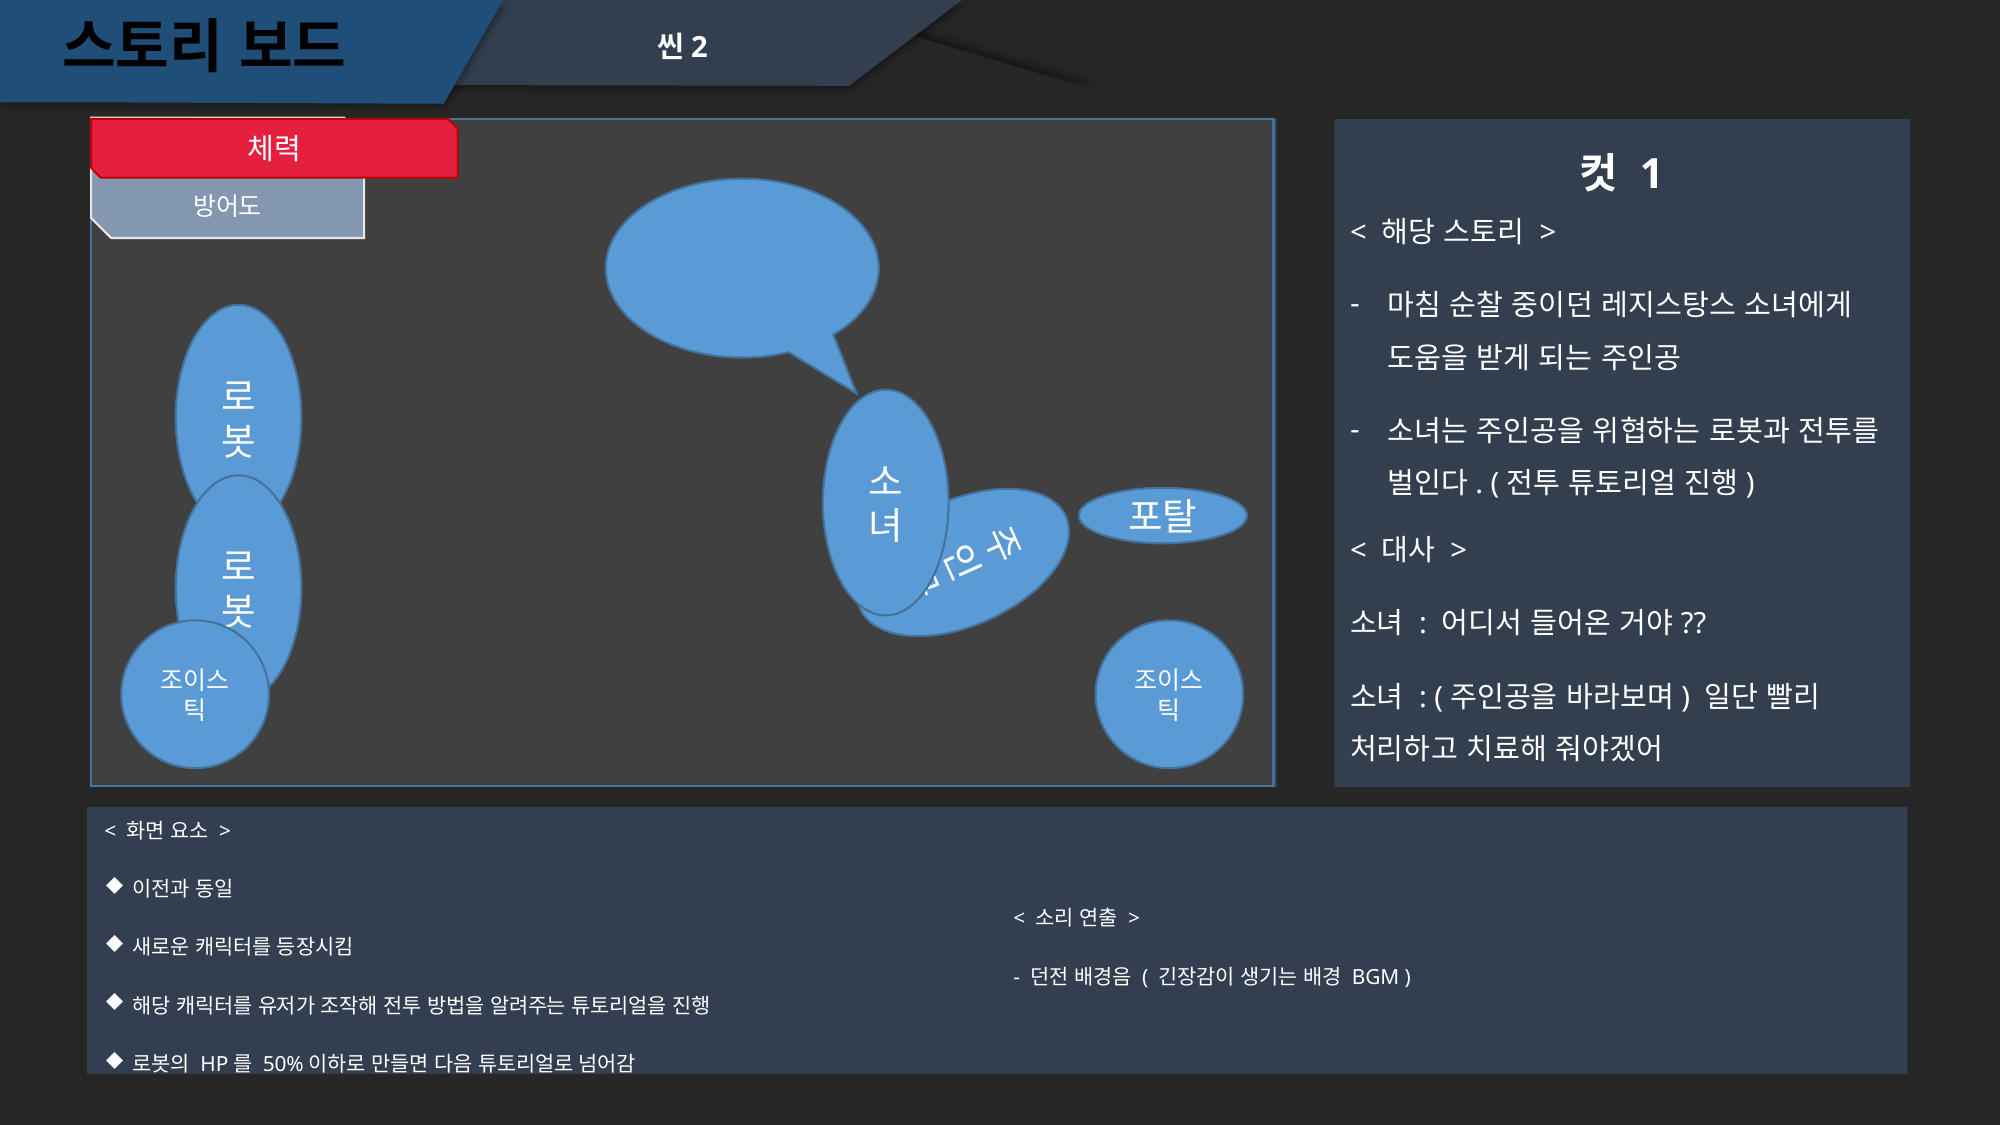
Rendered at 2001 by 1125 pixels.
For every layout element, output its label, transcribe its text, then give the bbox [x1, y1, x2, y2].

list < 화면 요소 > 이전과 동일 새로운 캐릭터를 등장시킴 해당 캐릭터를 유저가 조작해 전투 방법을 알려주는 튜토리얼을 진행 로봇의 HP를 50%이하로 만들면 다음 튜토리얼로 넘어감 [89, 806, 999, 1074]
list < 대사 > 소녀 : 어디서 들어온 거야?? 소녀 : (주인공을 바라보며) 일단 빨리 처리하고 치료해 줘야겠어 [1335, 493, 1913, 786]
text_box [91, 117, 458, 238]
list < 소리 연출 > - 던전 배경음 ( 긴장감이 생기는 배경 BGM ) [998, 807, 1908, 1074]
list < 해당 스토리 > 마침 순찰 중이던 레지스탕스 소녀에게 도움을 받게 되는 주인공 소녀는 주인공을 위협하는 로봇과 전투를 벌인다. (전투 튜토리얼 진행) [1335, 201, 1911, 494]
list 씬2 [607, 24, 758, 73]
list 스토리 보드 [4, 9, 404, 88]
picture [91, 118, 1274, 787]
list 컷 1 [1334, 118, 1909, 201]
